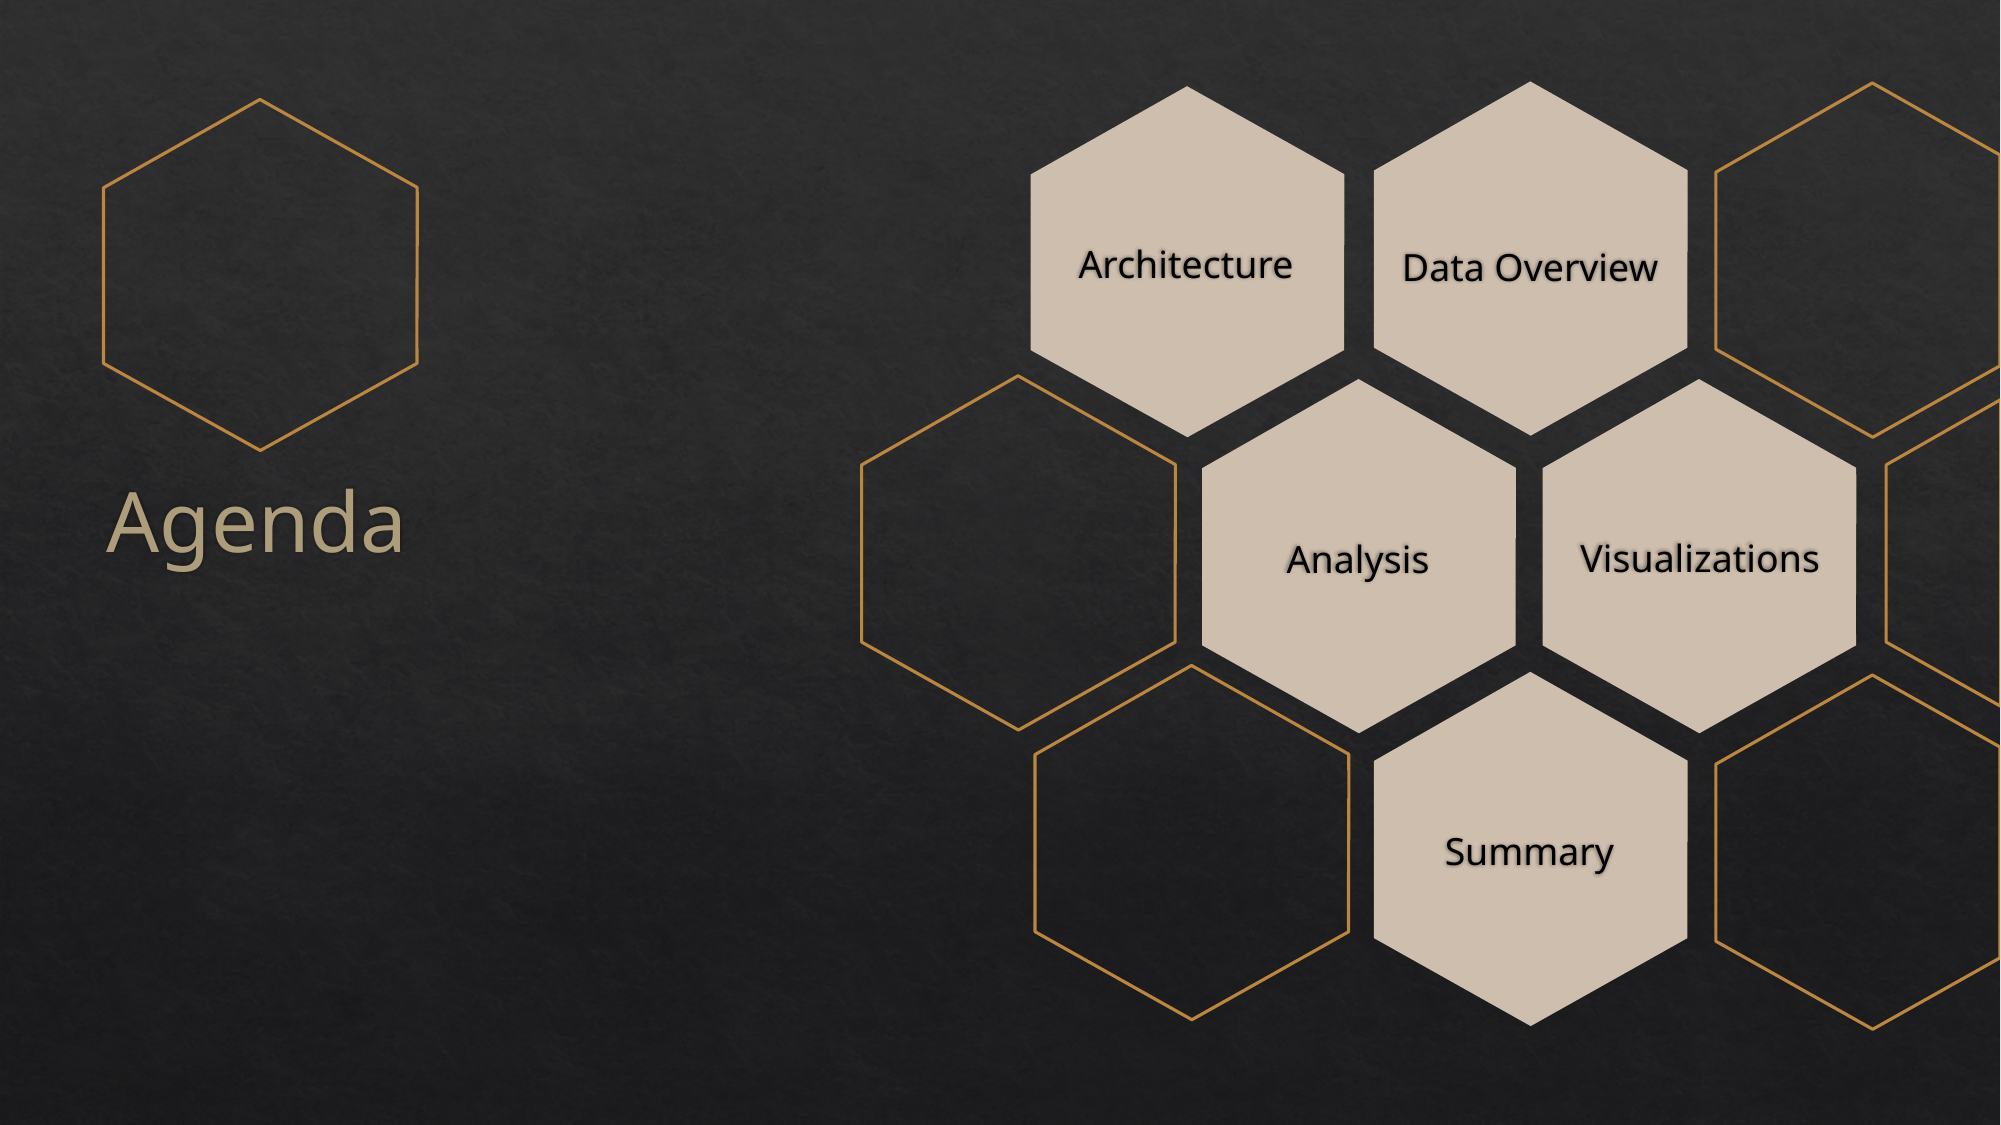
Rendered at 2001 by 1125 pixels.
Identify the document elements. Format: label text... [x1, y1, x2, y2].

list Summary [1372, 759, 1687, 937]
list Data Overview [1373, 176, 1687, 350]
list Architecture [1029, 176, 1343, 350]
list Visualizations [1543, 463, 1858, 646]
slide_number [1836, 1020, 1912, 1080]
title Agenda [0, 376, 607, 663]
list Analysis [1201, 466, 1516, 646]
